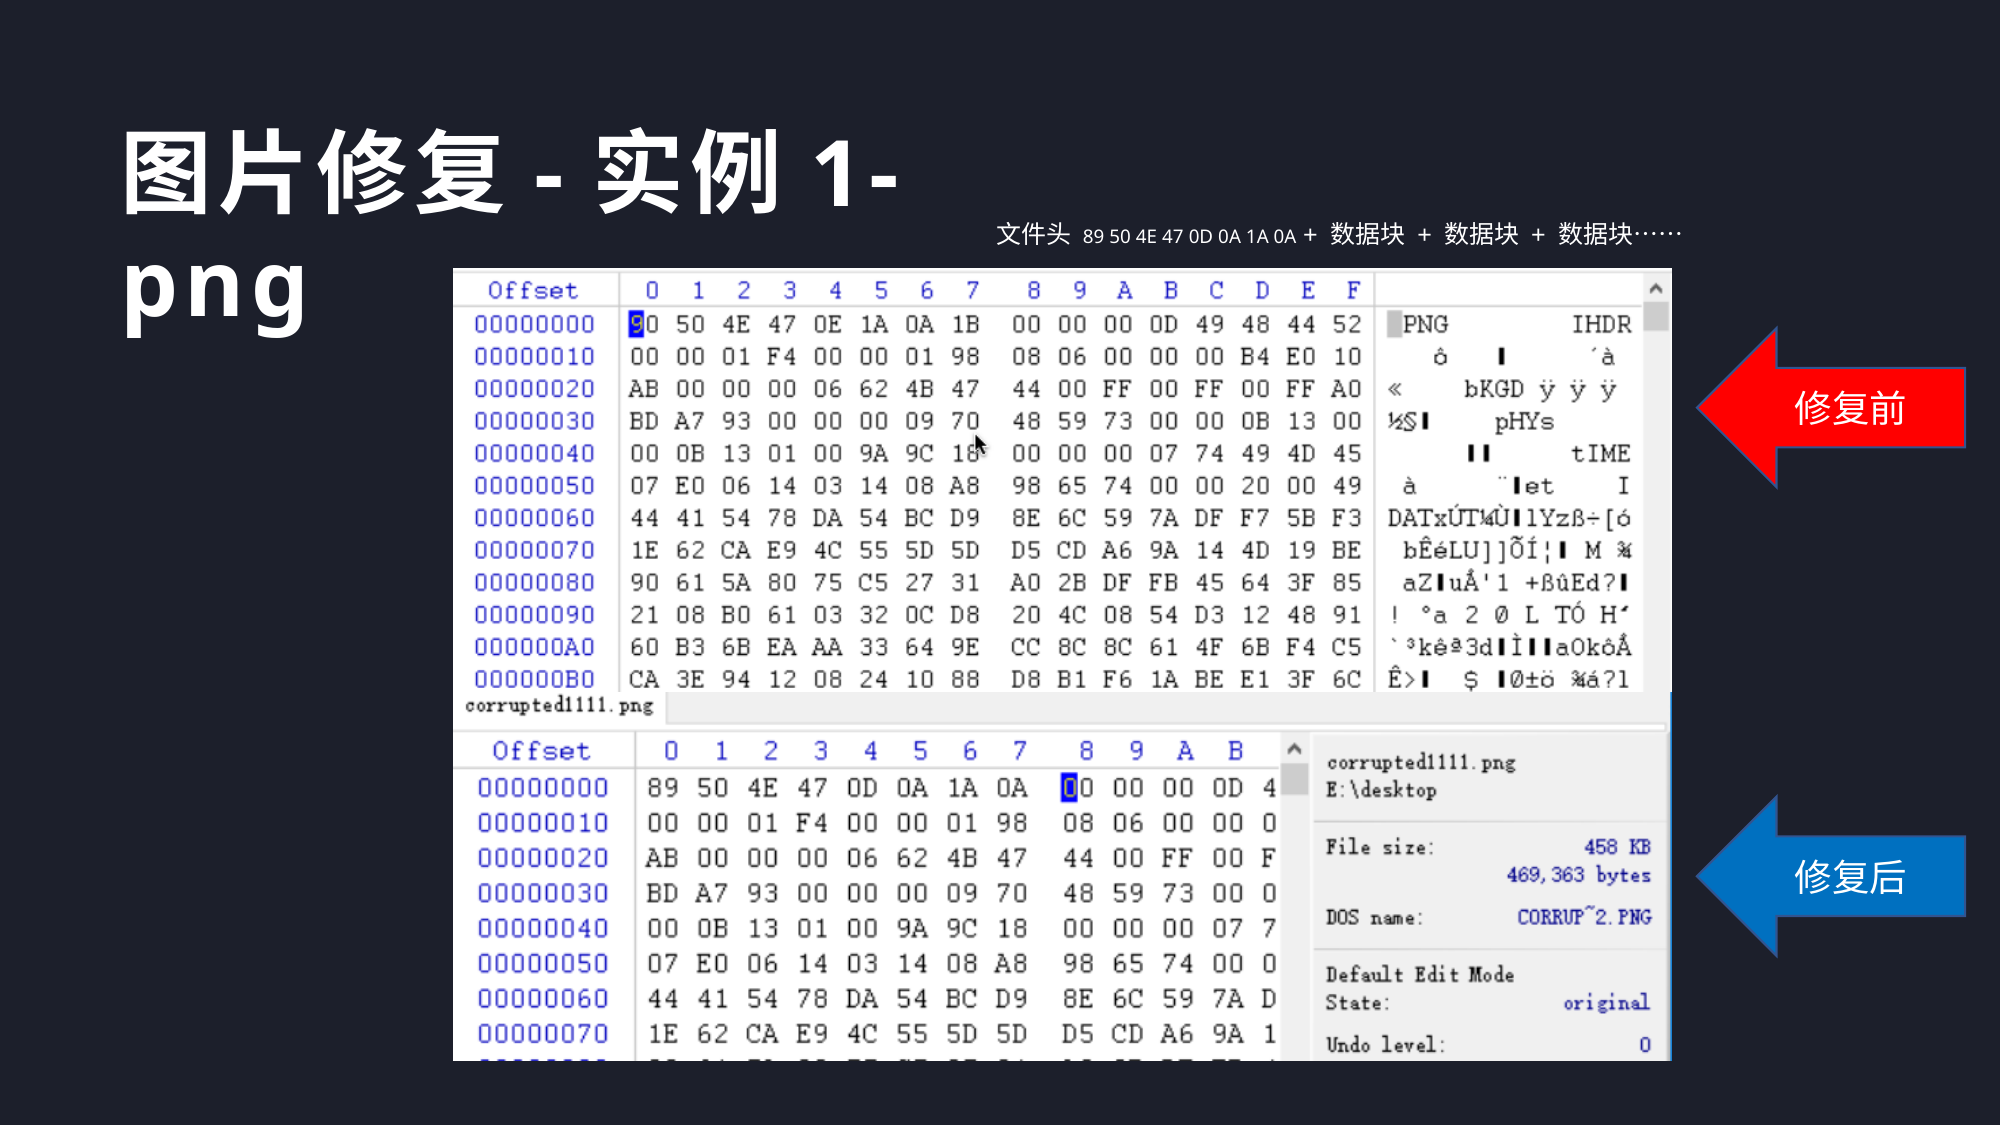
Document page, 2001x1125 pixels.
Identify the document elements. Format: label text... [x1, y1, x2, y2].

text_box 修复前 [1695, 325, 1967, 490]
picture [453, 268, 1672, 1061]
text_box 文件头 89 50 4E 47 0D 0A 1A 0A + 数据块 + 数据块 + 数据块…… [988, 218, 1695, 249]
text_box 修复后 [1695, 794, 1967, 959]
text_box 图片修复-实例1-png [106, 107, 1064, 343]
